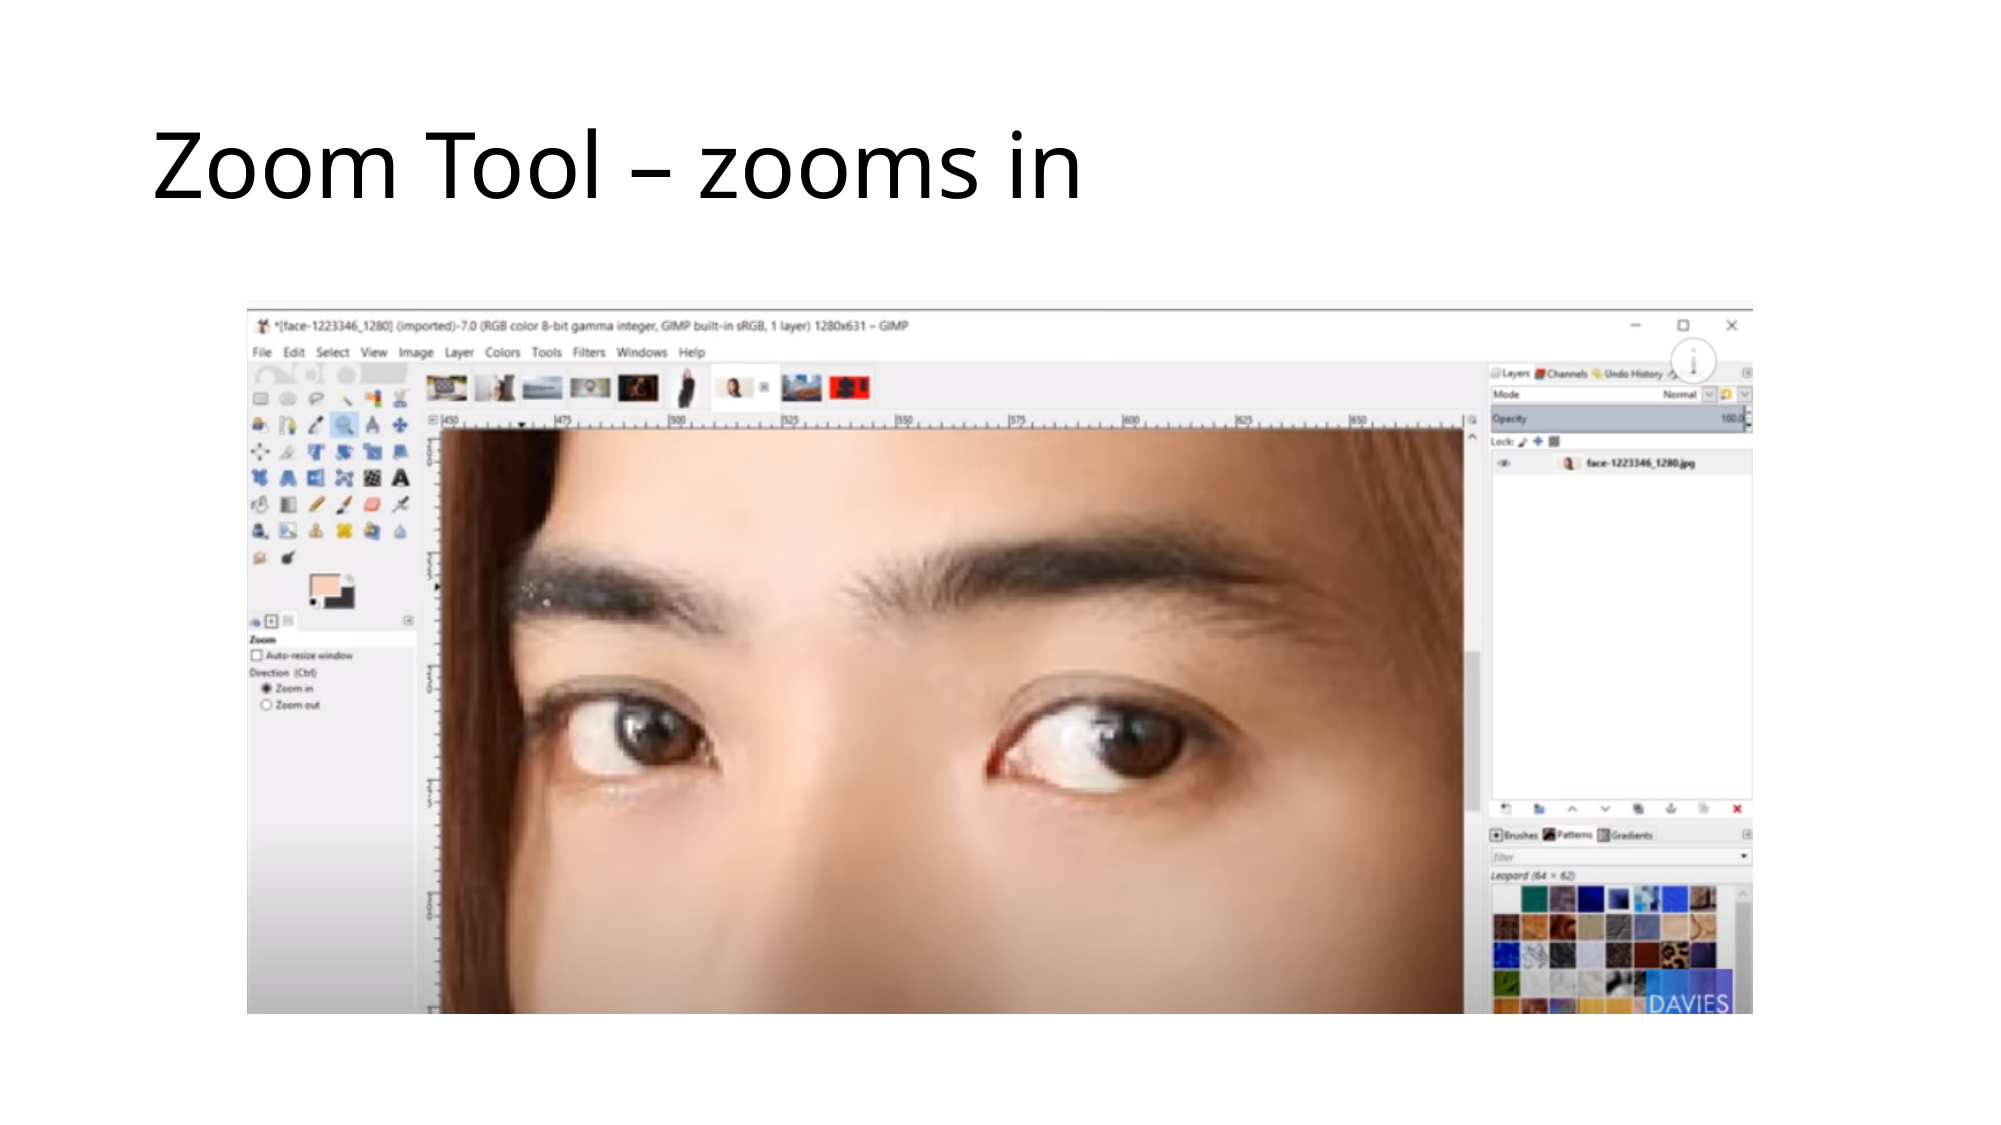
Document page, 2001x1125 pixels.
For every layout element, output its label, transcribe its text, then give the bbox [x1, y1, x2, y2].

title Zoom Tool – zooms in [137, 59, 1863, 278]
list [247, 299, 1753, 1014]
